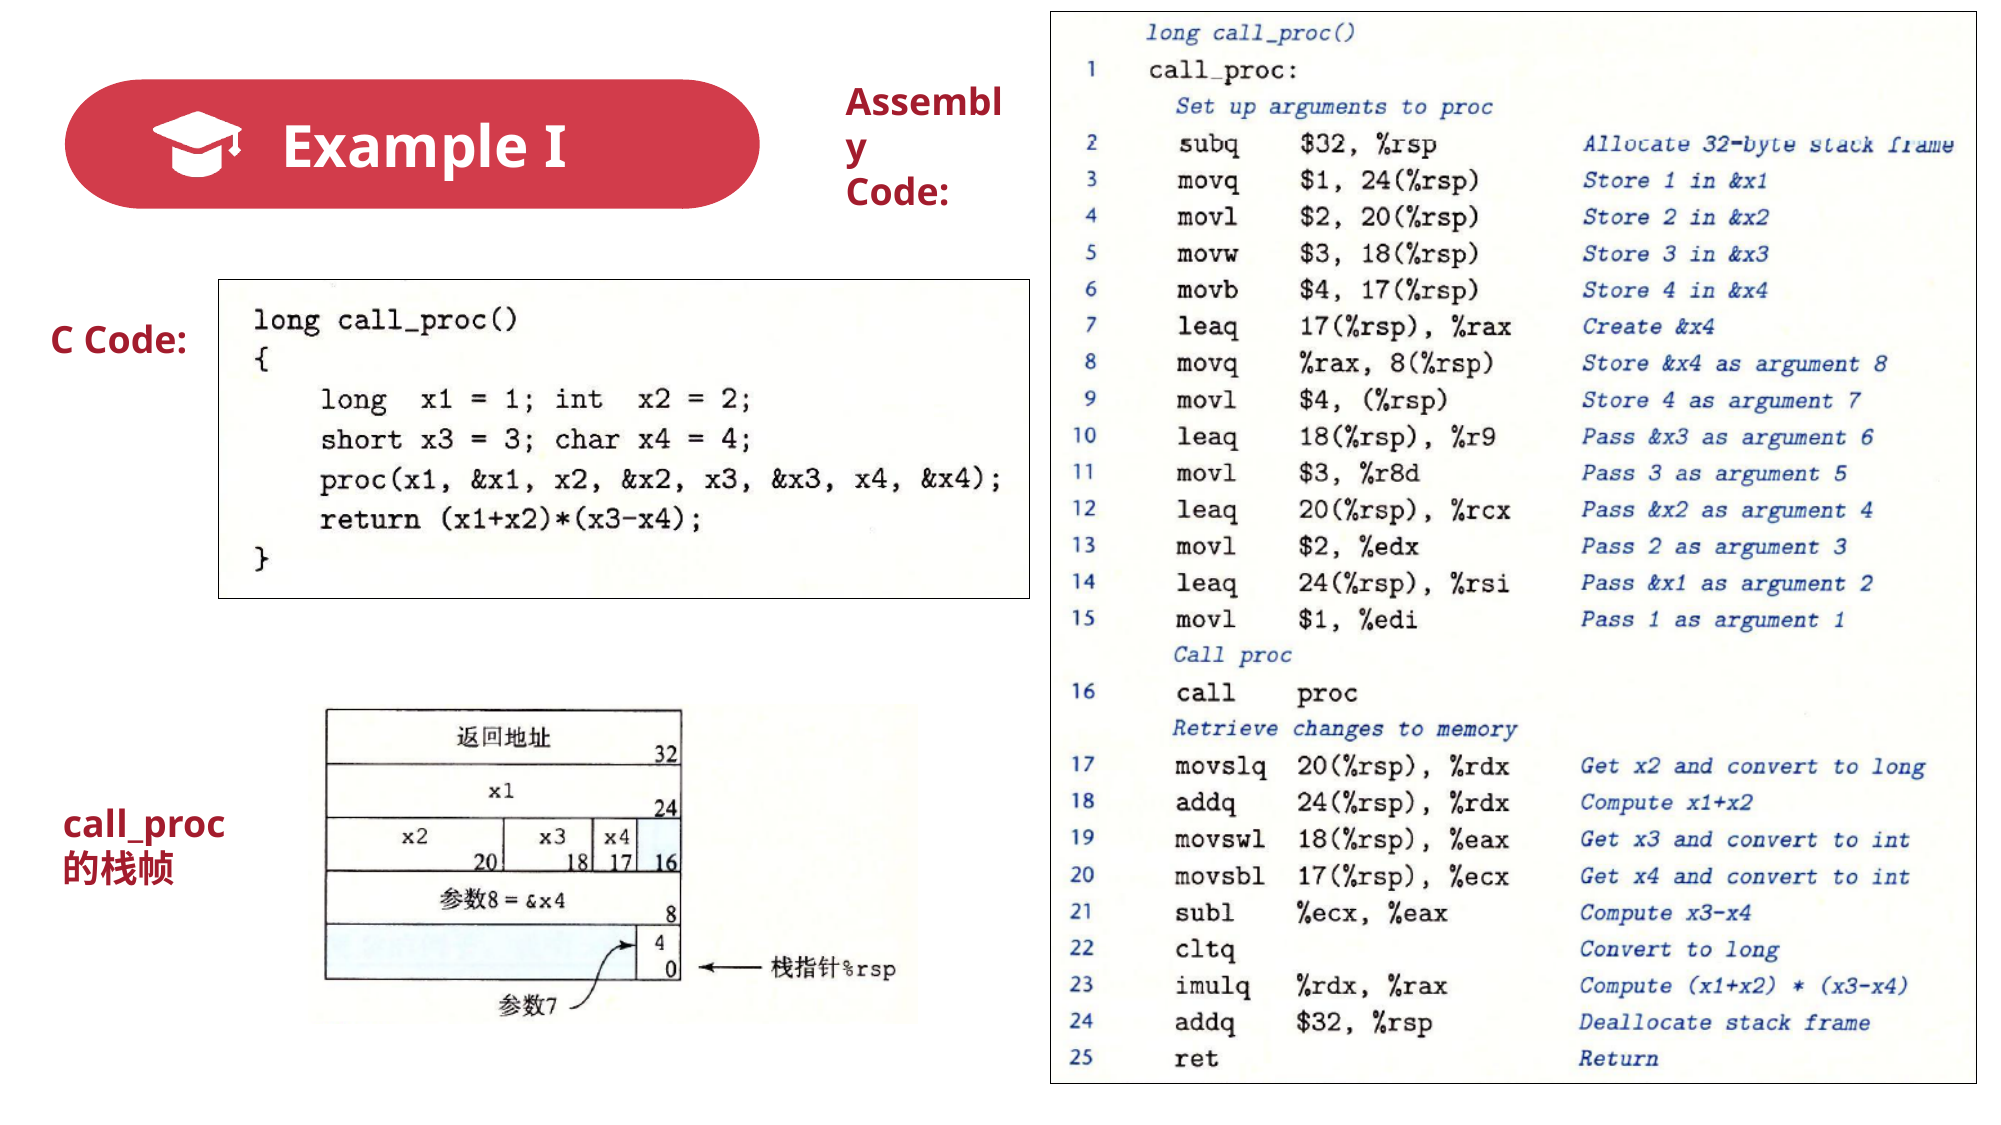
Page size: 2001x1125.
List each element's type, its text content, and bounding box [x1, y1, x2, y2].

text_box Assembly Code: [830, 70, 1032, 220]
picture [218, 279, 1030, 599]
picture [308, 704, 918, 1024]
picture [1050, 11, 1977, 1084]
text_box Example I [266, 101, 582, 186]
text_box call_proc的栈帧 [48, 792, 276, 897]
text_box C Code: [35, 308, 208, 368]
text_box [67, 81, 758, 207]
picture [146, 93, 248, 195]
